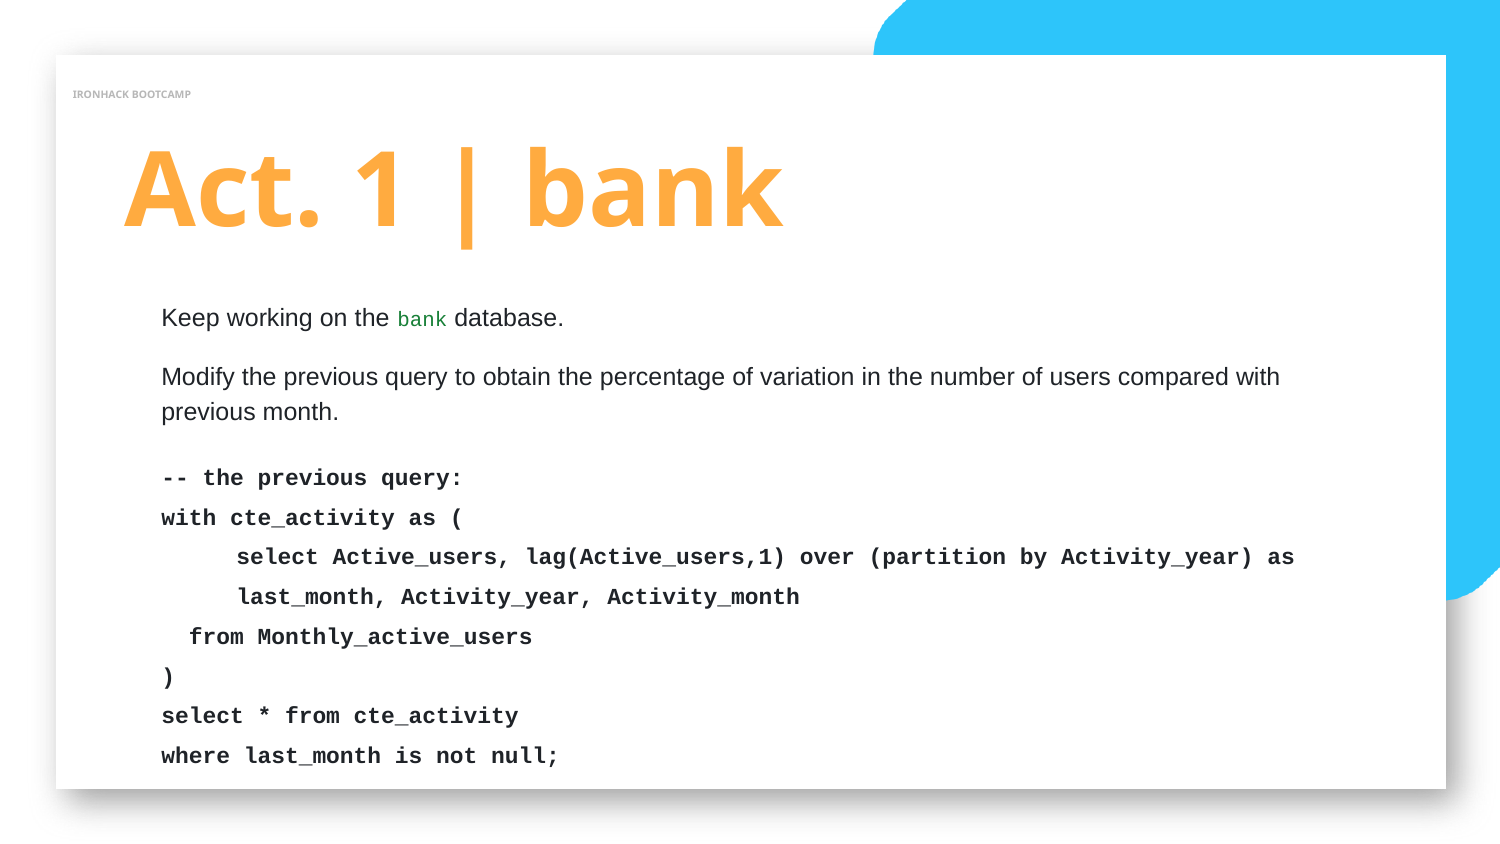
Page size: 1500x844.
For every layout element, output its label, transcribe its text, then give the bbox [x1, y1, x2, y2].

text_box IRONHACK BOOTCAMP [57, 71, 397, 108]
picture [0, 0, 1500, 844]
title Act. 1 | bank [109, 107, 1408, 247]
text_box Keep working on the bank database. Modify the previous query to obtain the percentage of variation in the number of users compared with previous month. -- the previous query: with cte_activity as ( select Active_users, lag(Active_users,1) over (partition by Activity_year) as last_month, Activity_year, Activity_month from Monthly_active_users ) select * from cte_activity where last_month is not null; [146, 281, 1354, 844]
